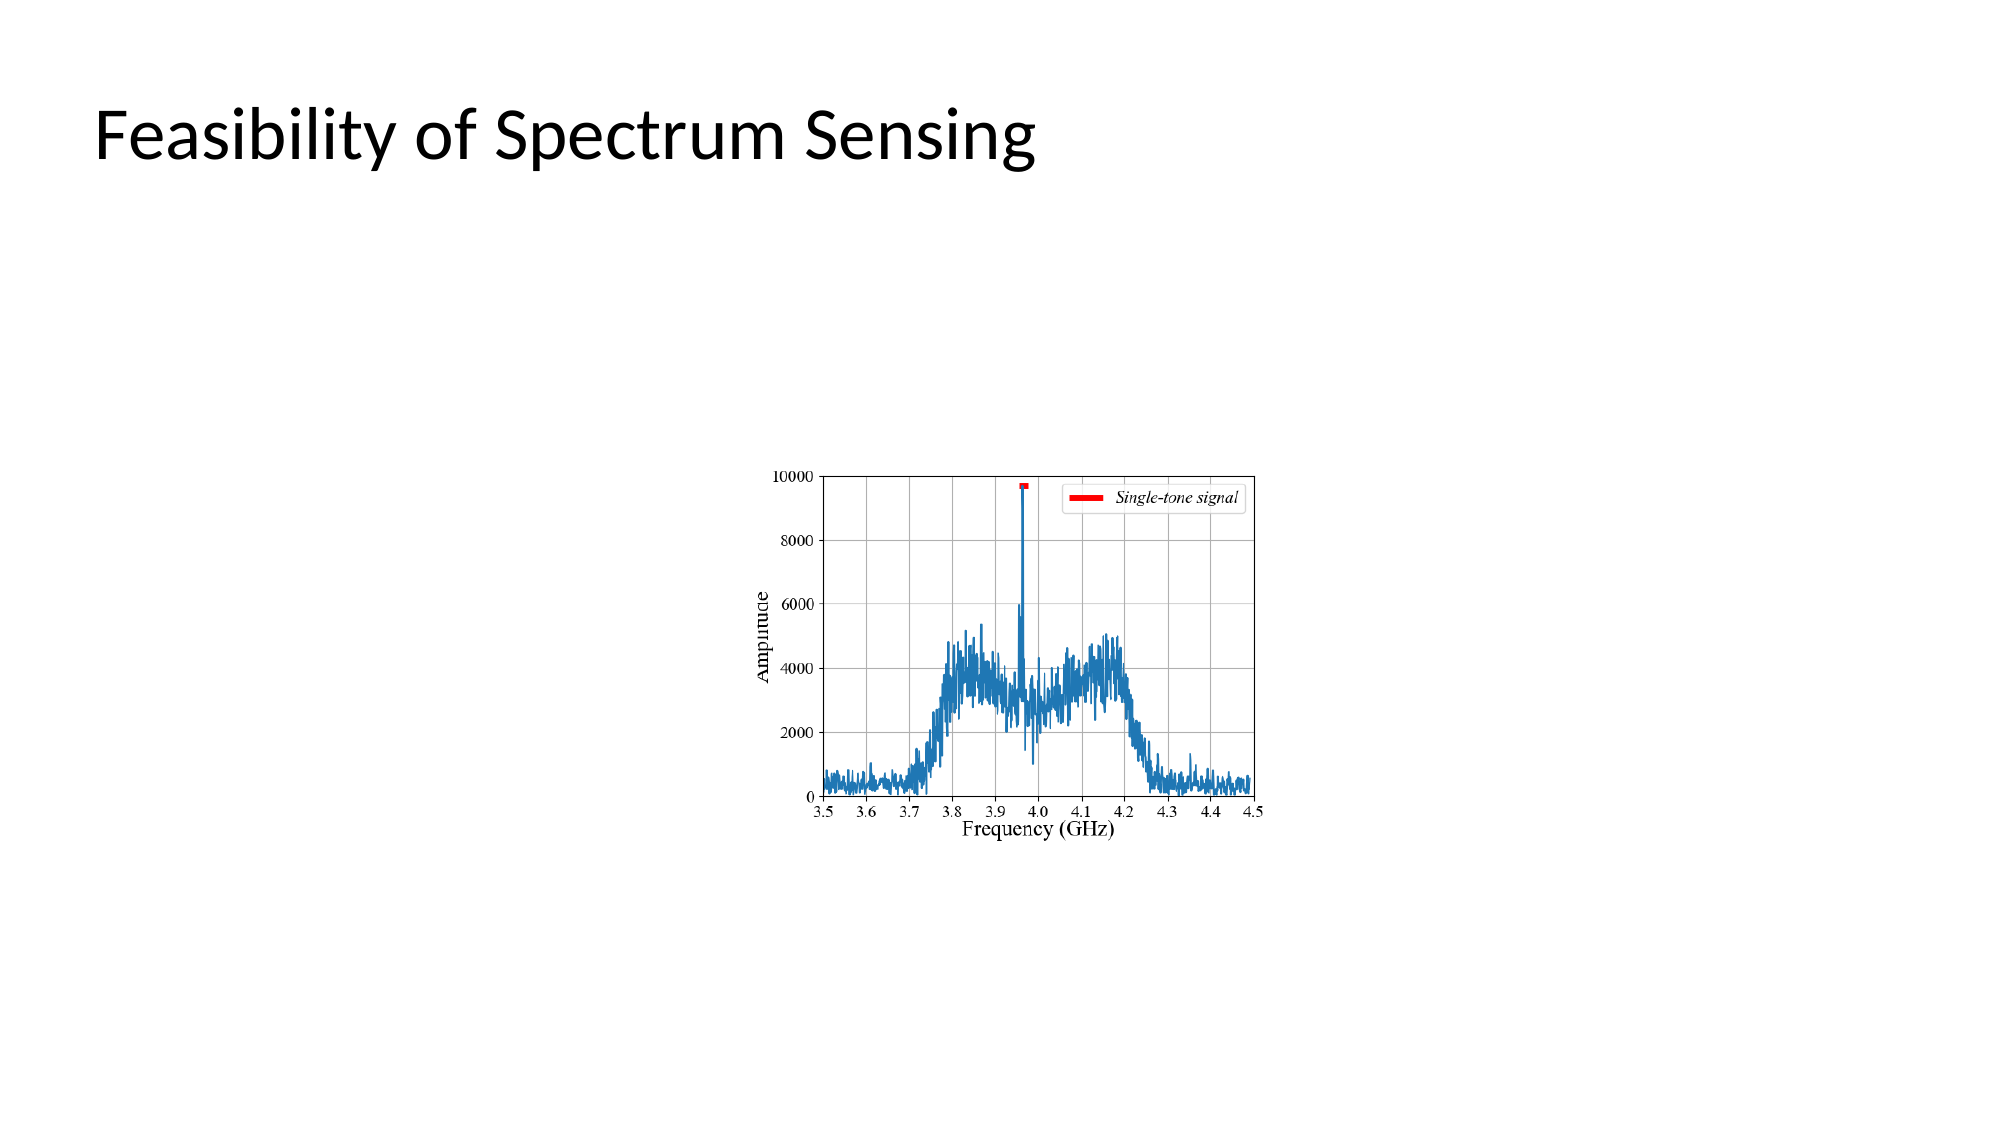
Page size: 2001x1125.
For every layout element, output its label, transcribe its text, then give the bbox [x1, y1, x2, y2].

picture [757, 431, 1311, 843]
text_box Feasibility of Spectrum Sensing [79, 77, 1276, 183]
